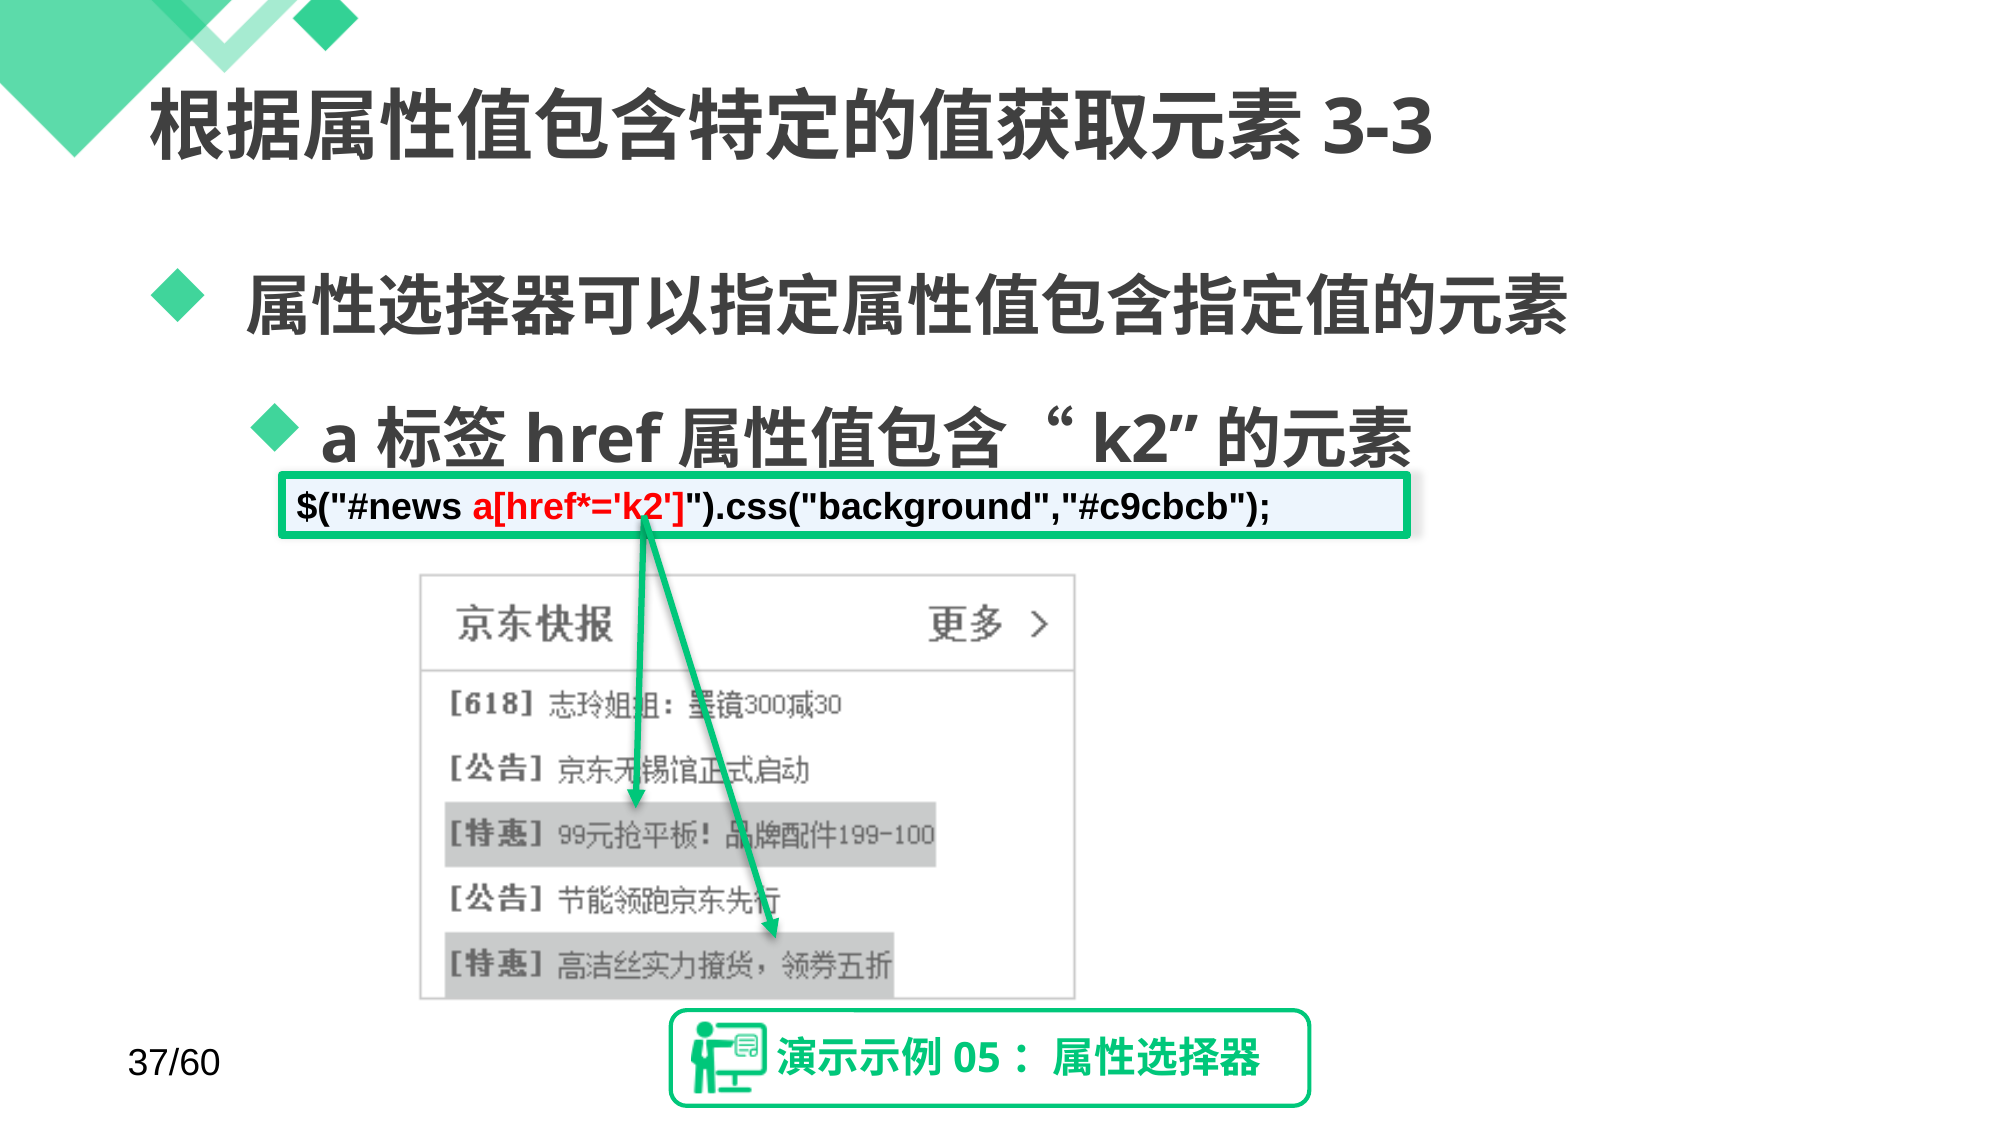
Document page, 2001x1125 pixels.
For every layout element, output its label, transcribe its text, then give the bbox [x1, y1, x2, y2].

text_box $("#news a[href*='k2']").css("background","#c9cbcb"); [281, 474, 1407, 535]
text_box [643, 515, 776, 939]
list 属性选择器可以指定属性值包含指定值的元素 a标签href属性值包含“k2”的元素 [126, 214, 1880, 1006]
picture [0, 0, 2000, 1125]
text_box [635, 515, 641, 809]
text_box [670, 1009, 1310, 1107]
title 根据属性值包含特定的值获取元素3-3 [129, 45, 1692, 201]
